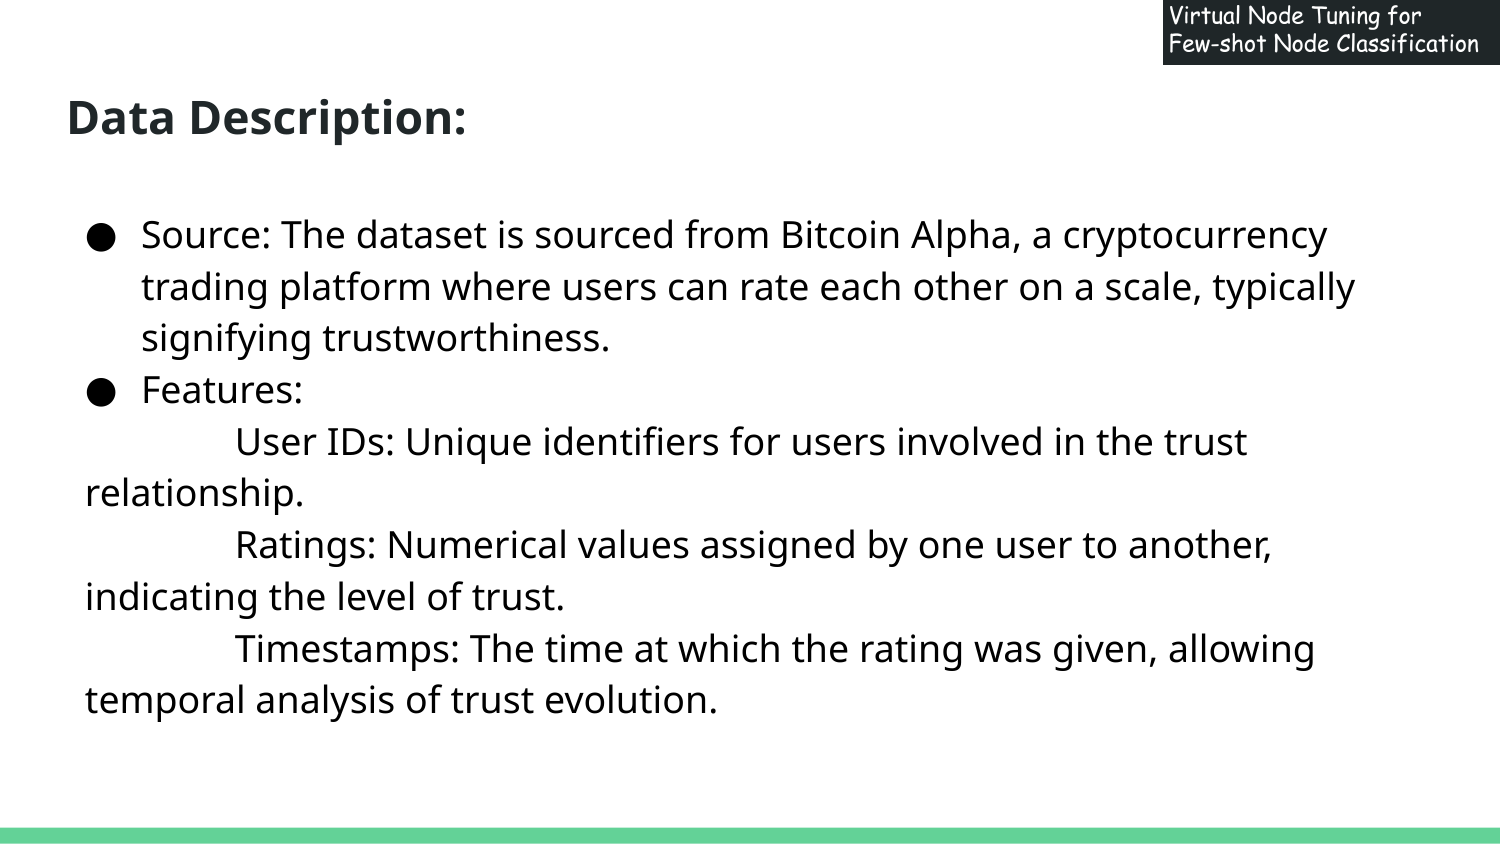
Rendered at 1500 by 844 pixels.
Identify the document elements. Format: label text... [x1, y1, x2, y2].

picture [1162, 0, 1500, 65]
title Data Description: [51, 72, 1449, 167]
list Source: The dataset is sourced from Bitcoin Alpha, a cryptocurrency trading platform where users can rate each other on a scale, typically signifying trustworthiness. Features: User IDs: Unique identifiers for users involved in the trust relationship. Ratings: Numerical values assigned by one user to another, indicating the level of trust. Timestamps: The time at which the rating was given, allowing temporal analysis of trust evolution. [51, 189, 1449, 750]
